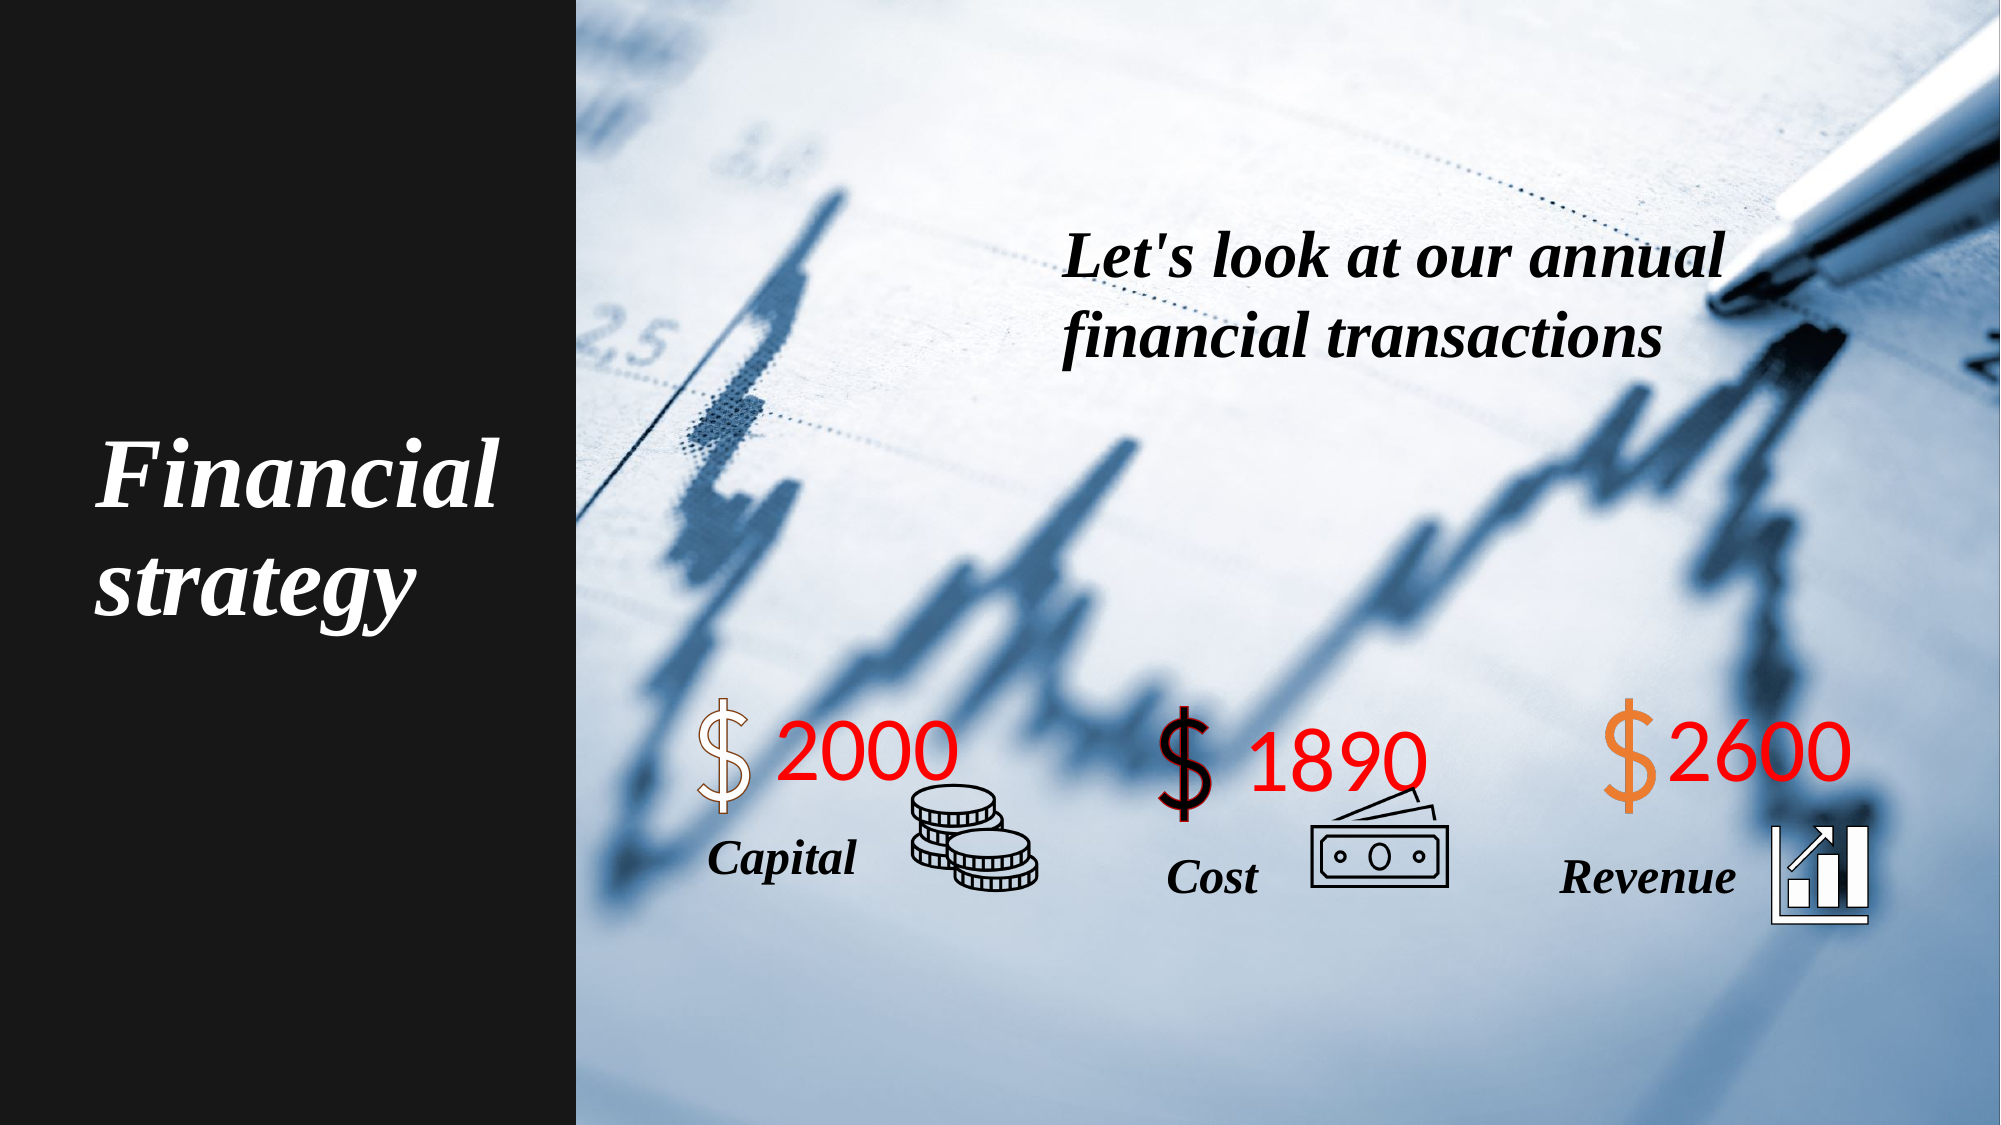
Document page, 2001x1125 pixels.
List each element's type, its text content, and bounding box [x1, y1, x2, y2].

picture [575, 0, 2000, 1125]
title Financial strategy [80, 324, 575, 645]
